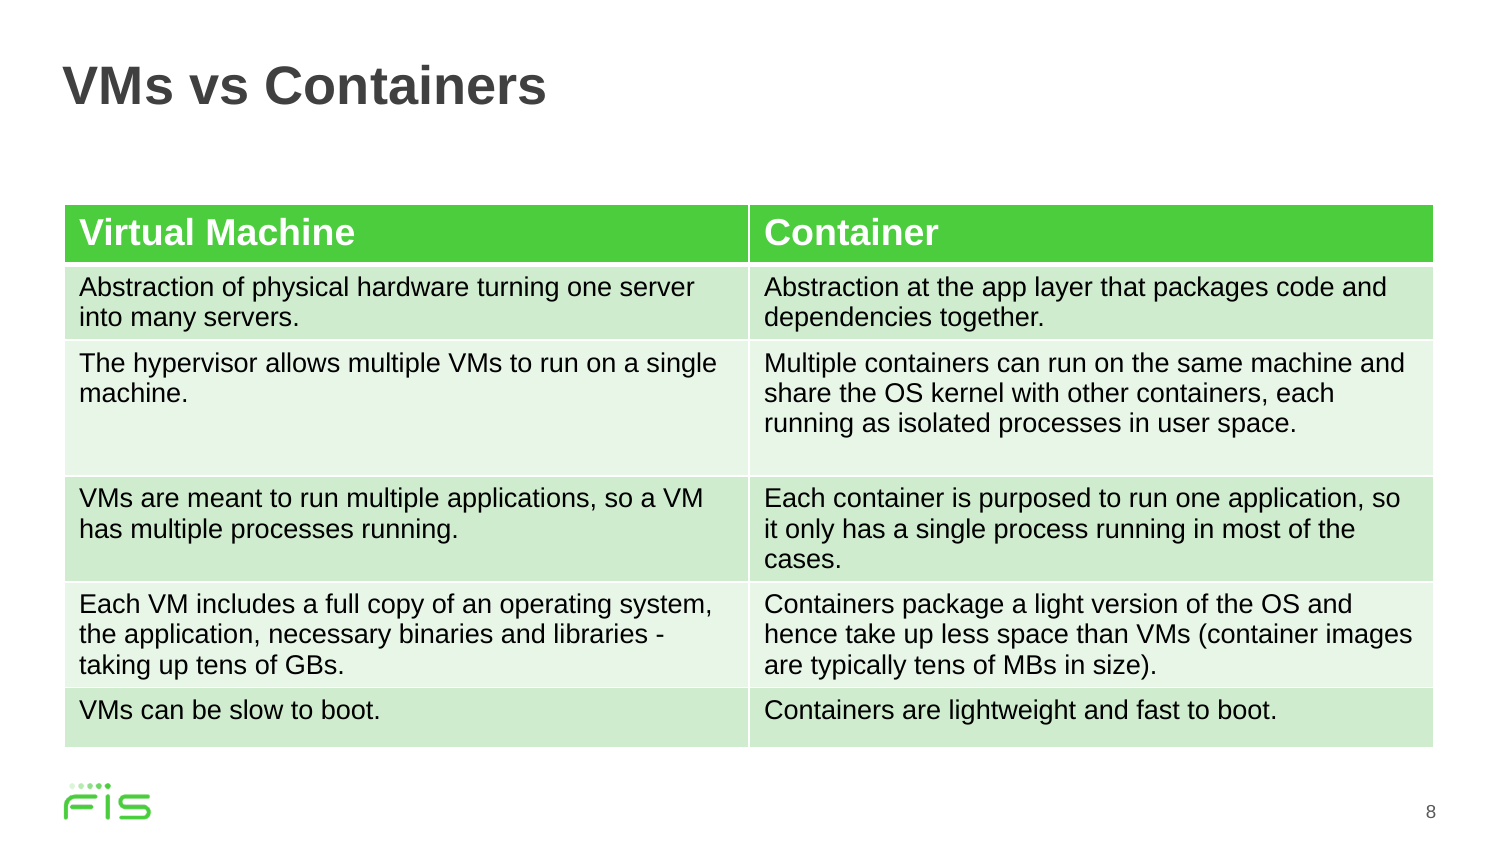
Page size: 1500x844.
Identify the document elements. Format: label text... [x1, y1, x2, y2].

table_cell Abstraction of physical hardware turning one server into many servers. [65, 267, 748, 339]
table_cell Each container is purposed to run one application, so it only has a single process running in most of the cases. [750, 477, 1433, 581]
title VMs vs Containers [62, 62, 1435, 192]
picture [58, 780, 154, 823]
table_header Container [750, 205, 1433, 262]
table_cell VMs are meant to run multiple applications, so a VM has multiple processes running. [65, 477, 748, 581]
table_cell The hypervisor allows multiple VMs to run on a single machine. [65, 341, 748, 475]
table_cell Abstraction at the app layer that packages code and dependencies together. [750, 267, 1433, 339]
table_cell VMs can be slow to boot. [65, 688, 748, 747]
table_header Virtual Machine [65, 205, 748, 262]
table_cell Containers package a light version of the OS and hence take up less space than VMs (container images are typically tens of MBs in size). [750, 583, 1433, 687]
table_cell Each VM includes a full copy of an operating system, the application, necessary binaries and libraries - taking up tens of GBs. [65, 583, 748, 687]
table_cell Containers are lightweight and fast to boot. [750, 688, 1433, 747]
slide_number 8 [1359, 799, 1437, 822]
table_cell Multiple containers can run on the same machine and share the OS kernel with other containers, each running as isolated processes in user space. [750, 341, 1433, 475]
